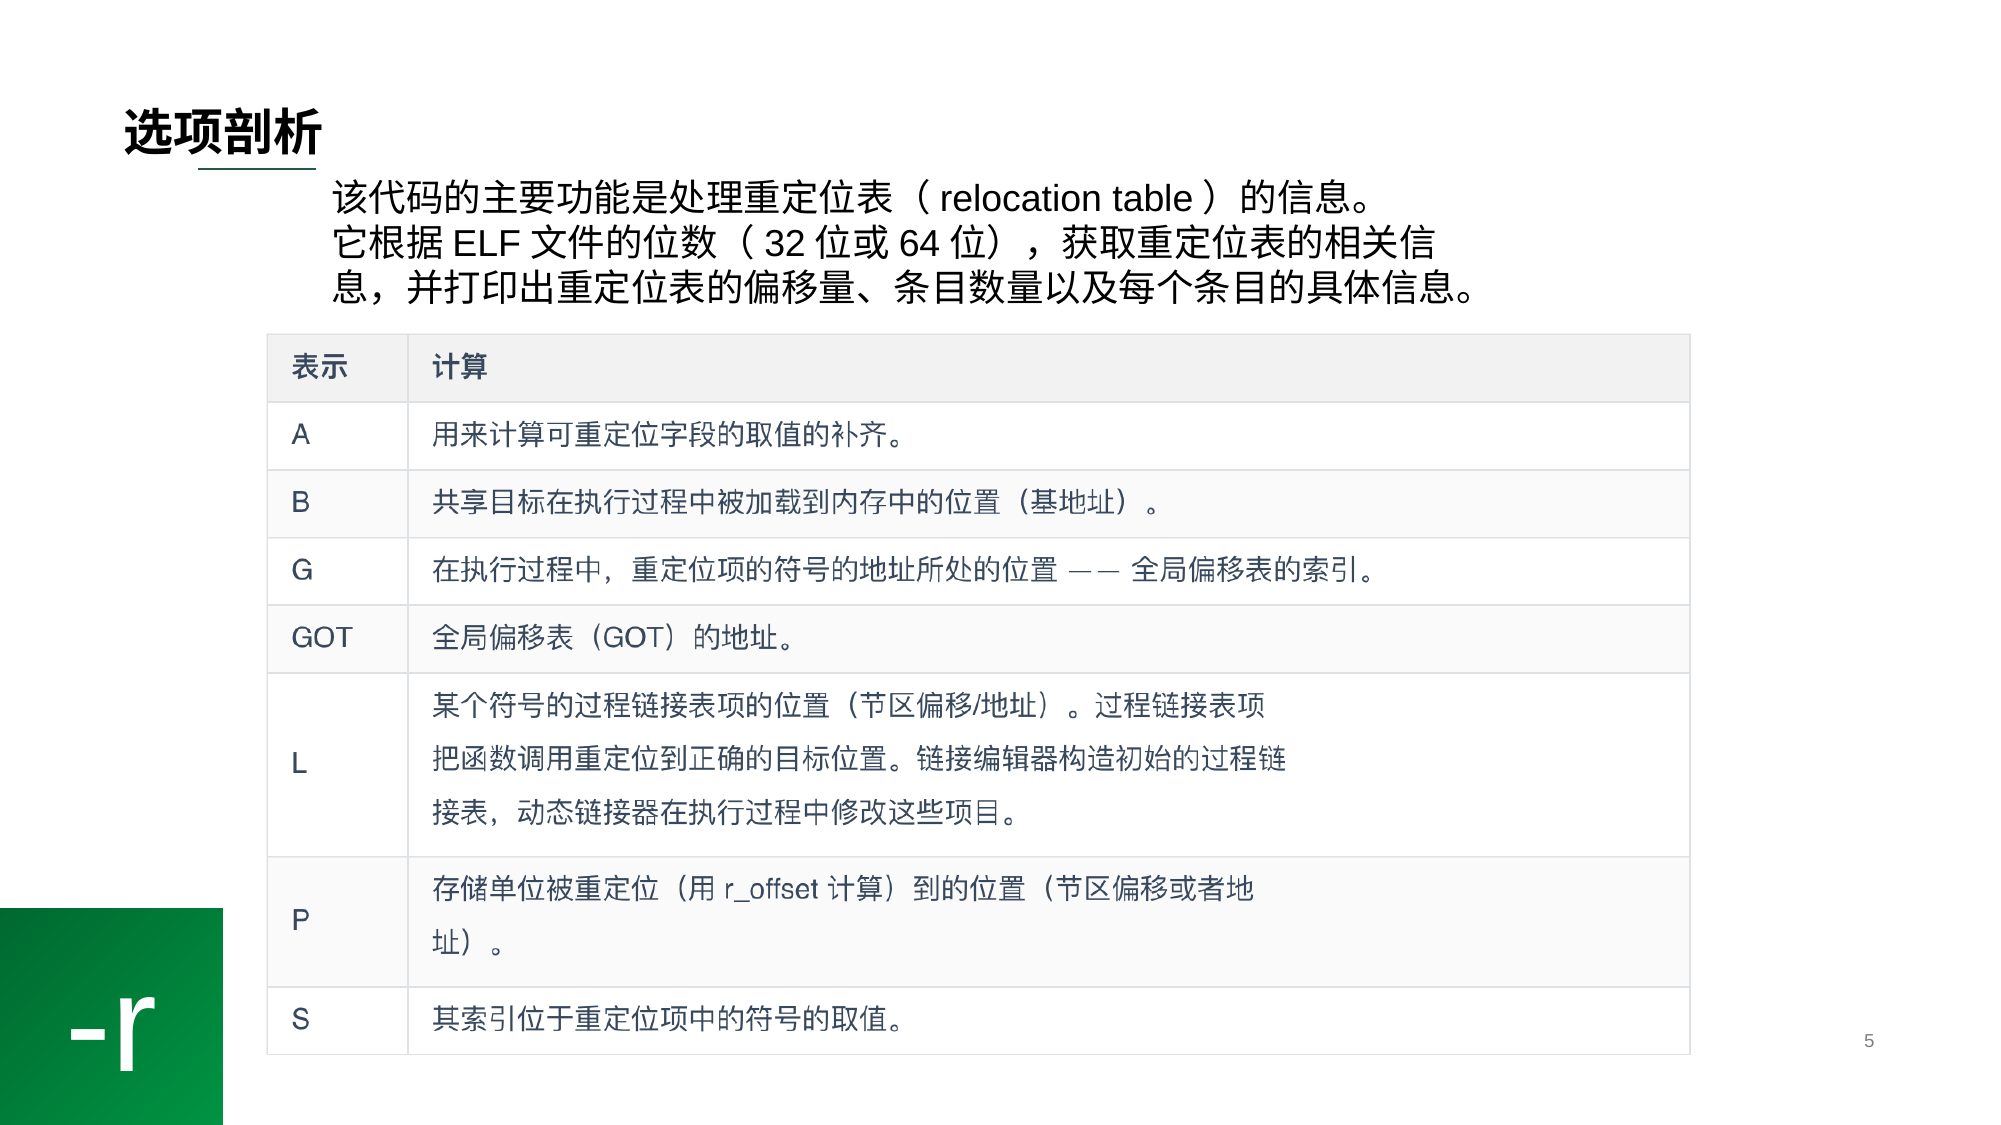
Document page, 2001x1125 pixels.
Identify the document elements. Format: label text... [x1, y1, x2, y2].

text_box 该代码的主要功能是处理重定位表（relocation table）的信息。 它根据ELF文件的位数（32位或64位），获取重定位表的相关信息，并打印出重定位表的偏移量、条目数量以及每个条目的具体信息。 [316, 166, 1472, 317]
slide_number 5 [1708, 1022, 1890, 1057]
picture [250, 317, 1708, 1071]
title 选项剖析 [108, 0, 1890, 169]
text_box -r [0, 908, 224, 1125]
